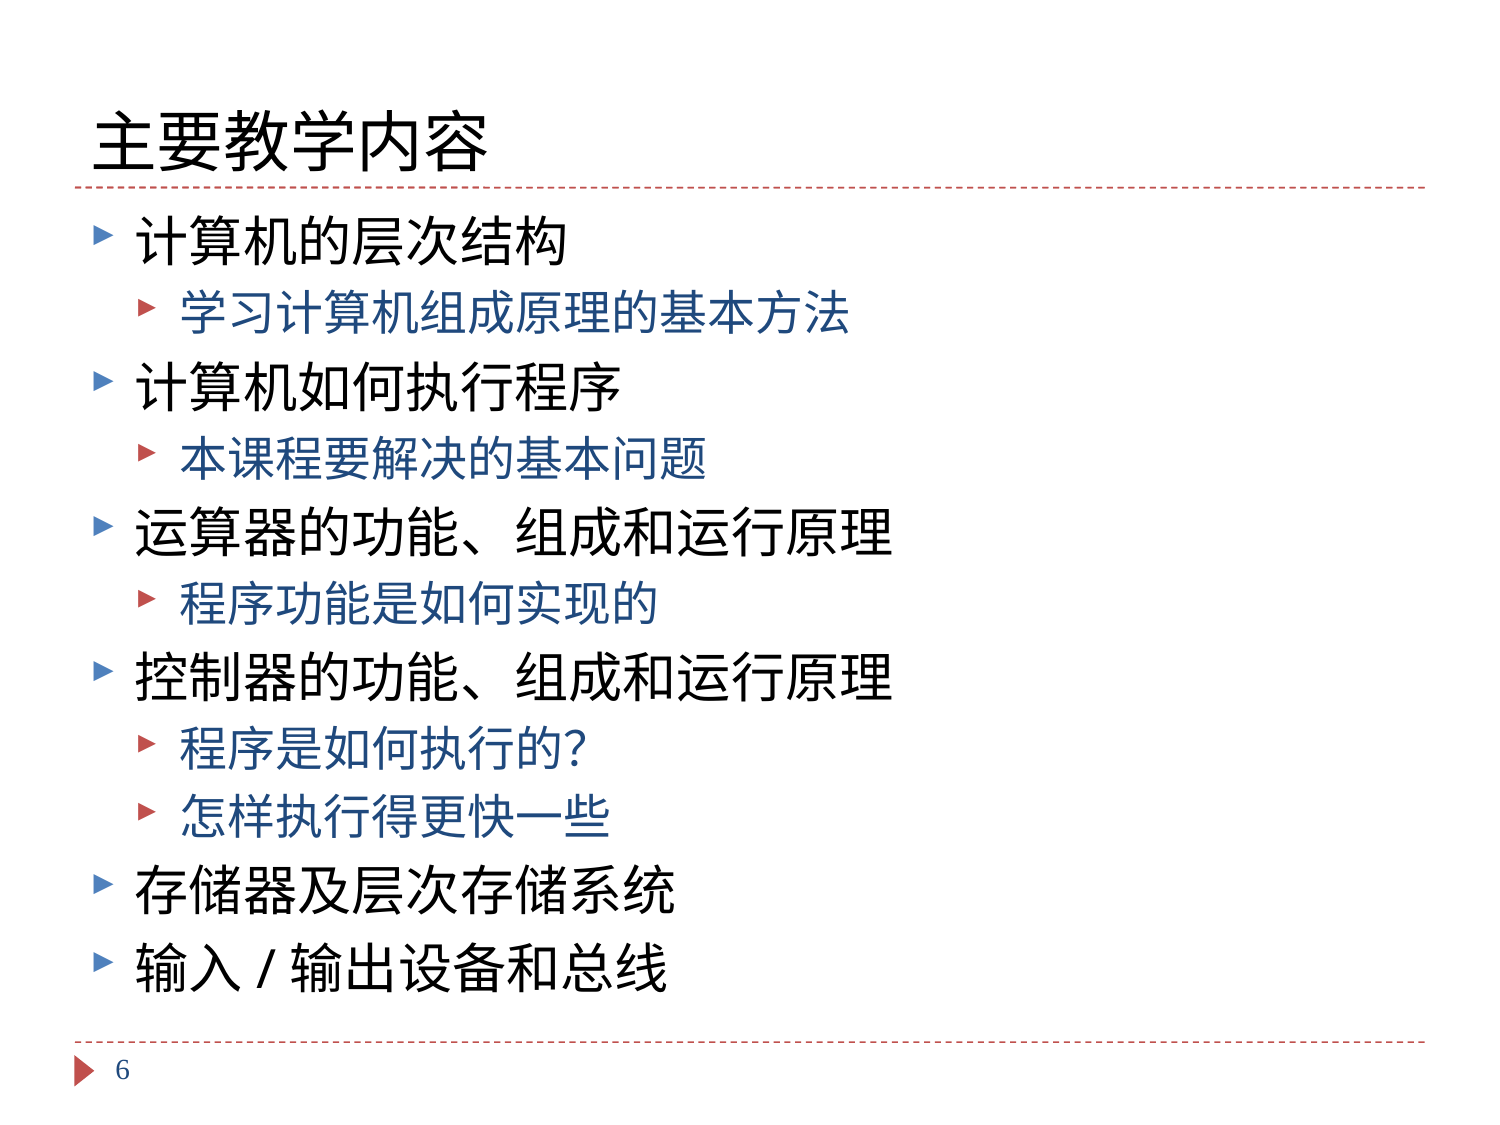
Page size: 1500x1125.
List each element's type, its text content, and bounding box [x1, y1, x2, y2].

list 计算机的层次结构 学习计算机组成原理的基本方法 计算机如何执行程序 本课程要解决的基本问题 运算器的功能、组成和运行原理 程序功能是如何实现的 控制器的功能、组成和运行原理 程序是如何执行的？ 怎样执行得更快一些 存储器及层次存储系统 输入/输出设备和总线 [75, 200, 1425, 1006]
slide_number 6 [100, 1042, 426, 1103]
title 主要教学内容 [75, 24, 1425, 188]
